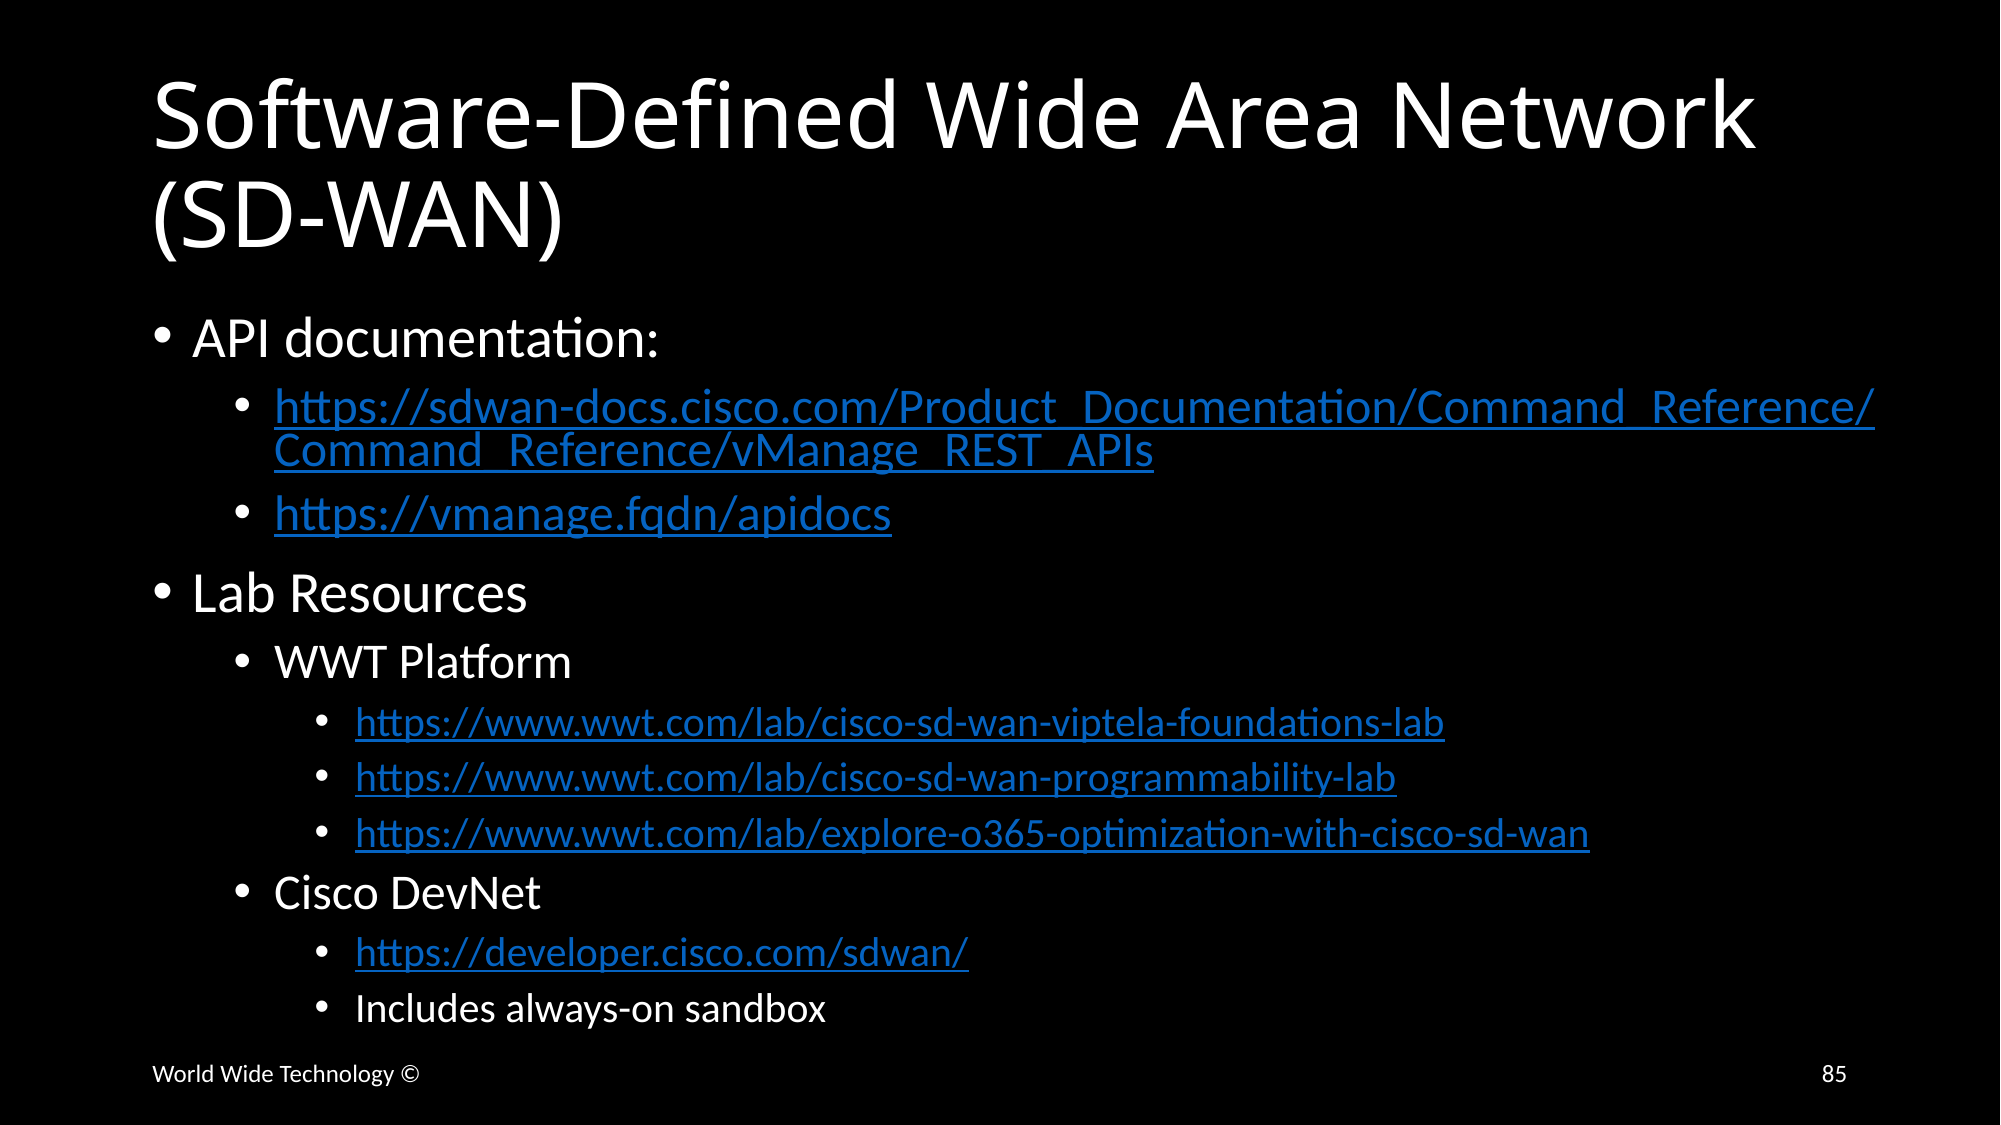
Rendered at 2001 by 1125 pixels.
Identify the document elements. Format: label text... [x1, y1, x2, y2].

slide_number 85 [1412, 1042, 1863, 1103]
slide_number World Wide Technology © [137, 1042, 588, 1103]
title Software-Defined Wide Area Network (SD-WAN) [137, 59, 1948, 278]
list API documentation: https://sdwan-docs.cisco.com/Product_Documentation/Command_Reference/Command_Reference/vManage_REST_APIs https://vmanage.fqdn/apidocs Lab Resources WWT Platform https://www.wwt.com/lab/cisco-sd-wan-viptela-foundations-lab https://www.wwt.com/lab/cisco-sd-wan-programmability-lab https://www.wwt.com/lab/explore-o365-optimization-with-cisco-sd-wan Cisco DevNet https://developer.cisco.com/sdwan/ Includes always-on sandbox [137, 299, 1891, 1014]
